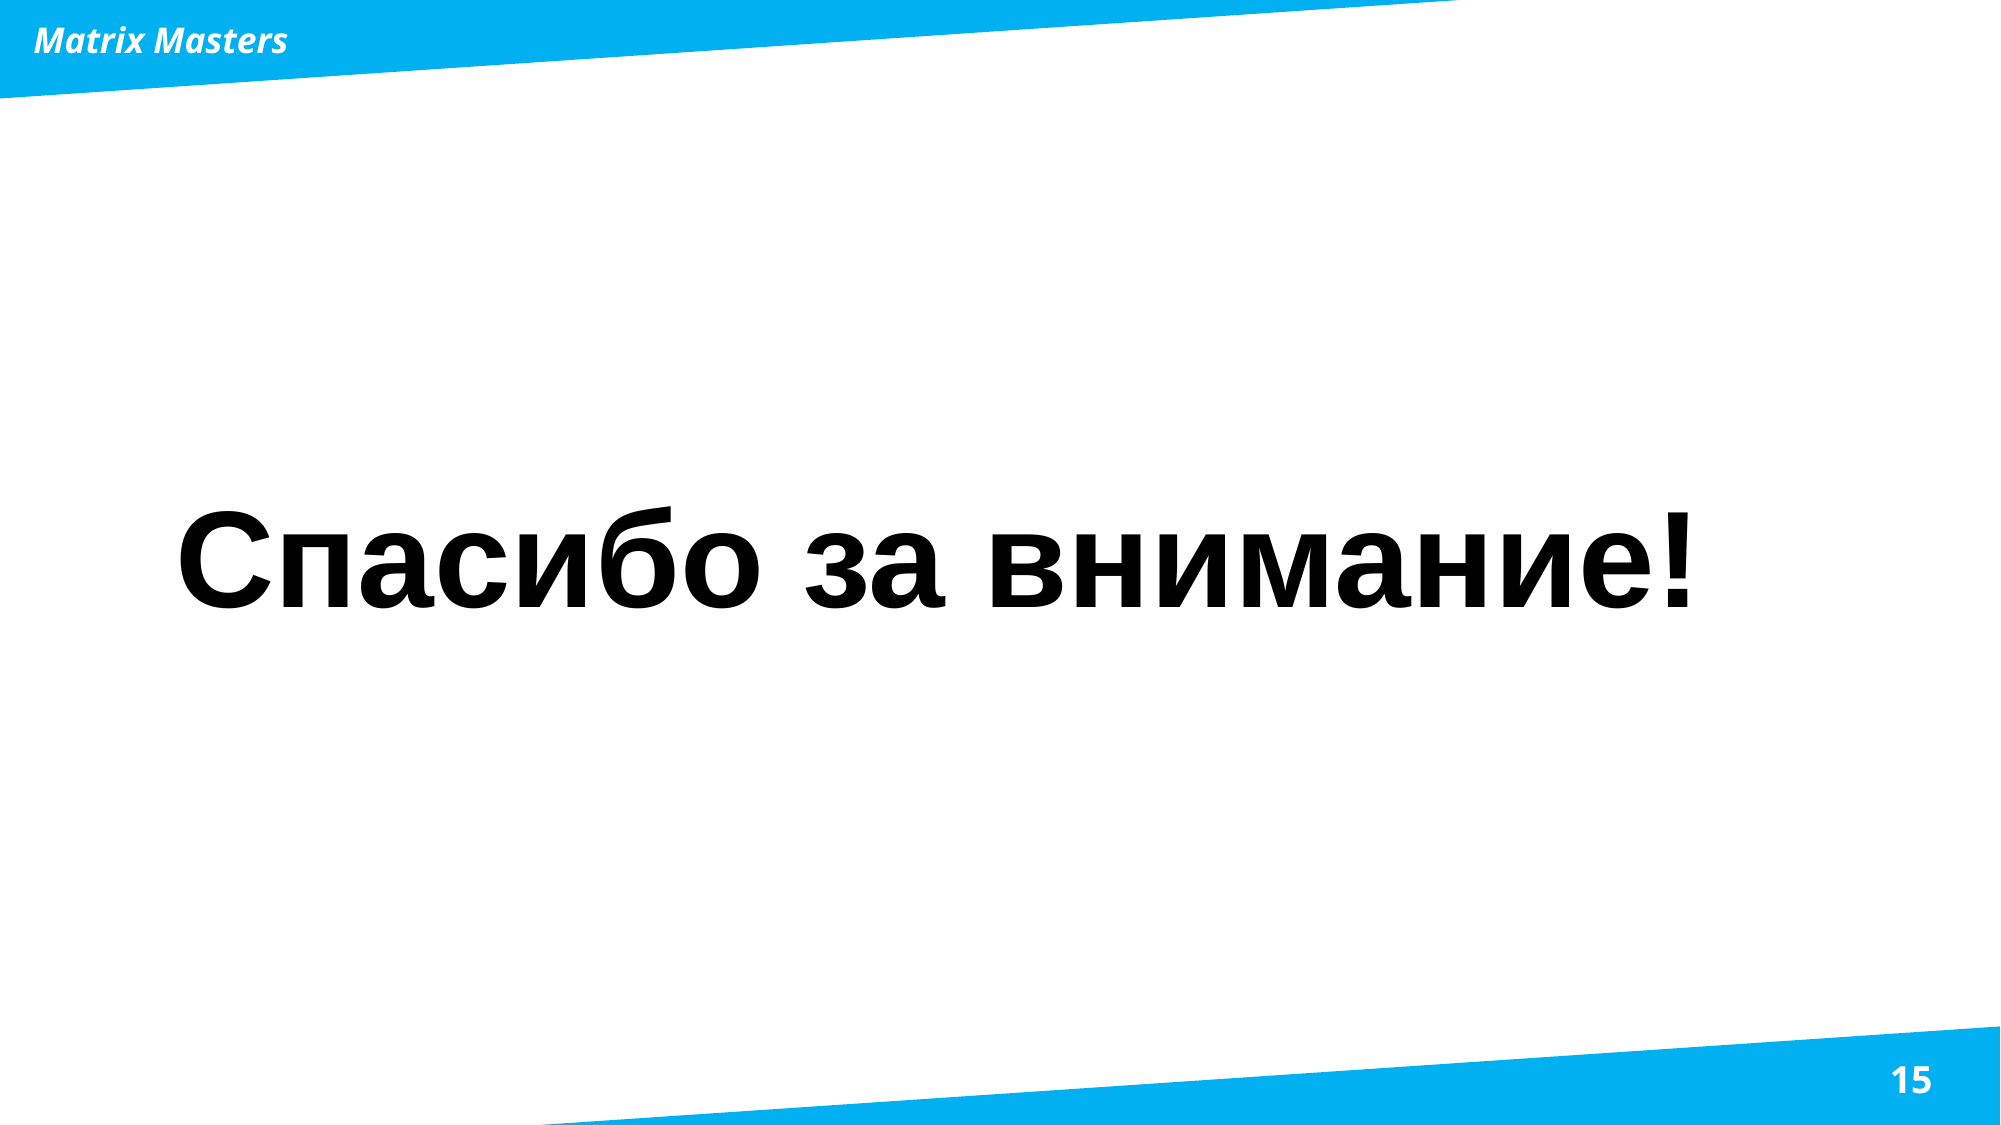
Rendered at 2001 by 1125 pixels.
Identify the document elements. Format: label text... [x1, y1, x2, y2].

text_box [0, 0, 1460, 99]
text_box 15 [1824, 1048, 1998, 1109]
title Спасибо за внимание! [160, 453, 1905, 672]
text_box Matrix Masters [0, 10, 321, 68]
text_box [540, 1026, 2000, 1125]
